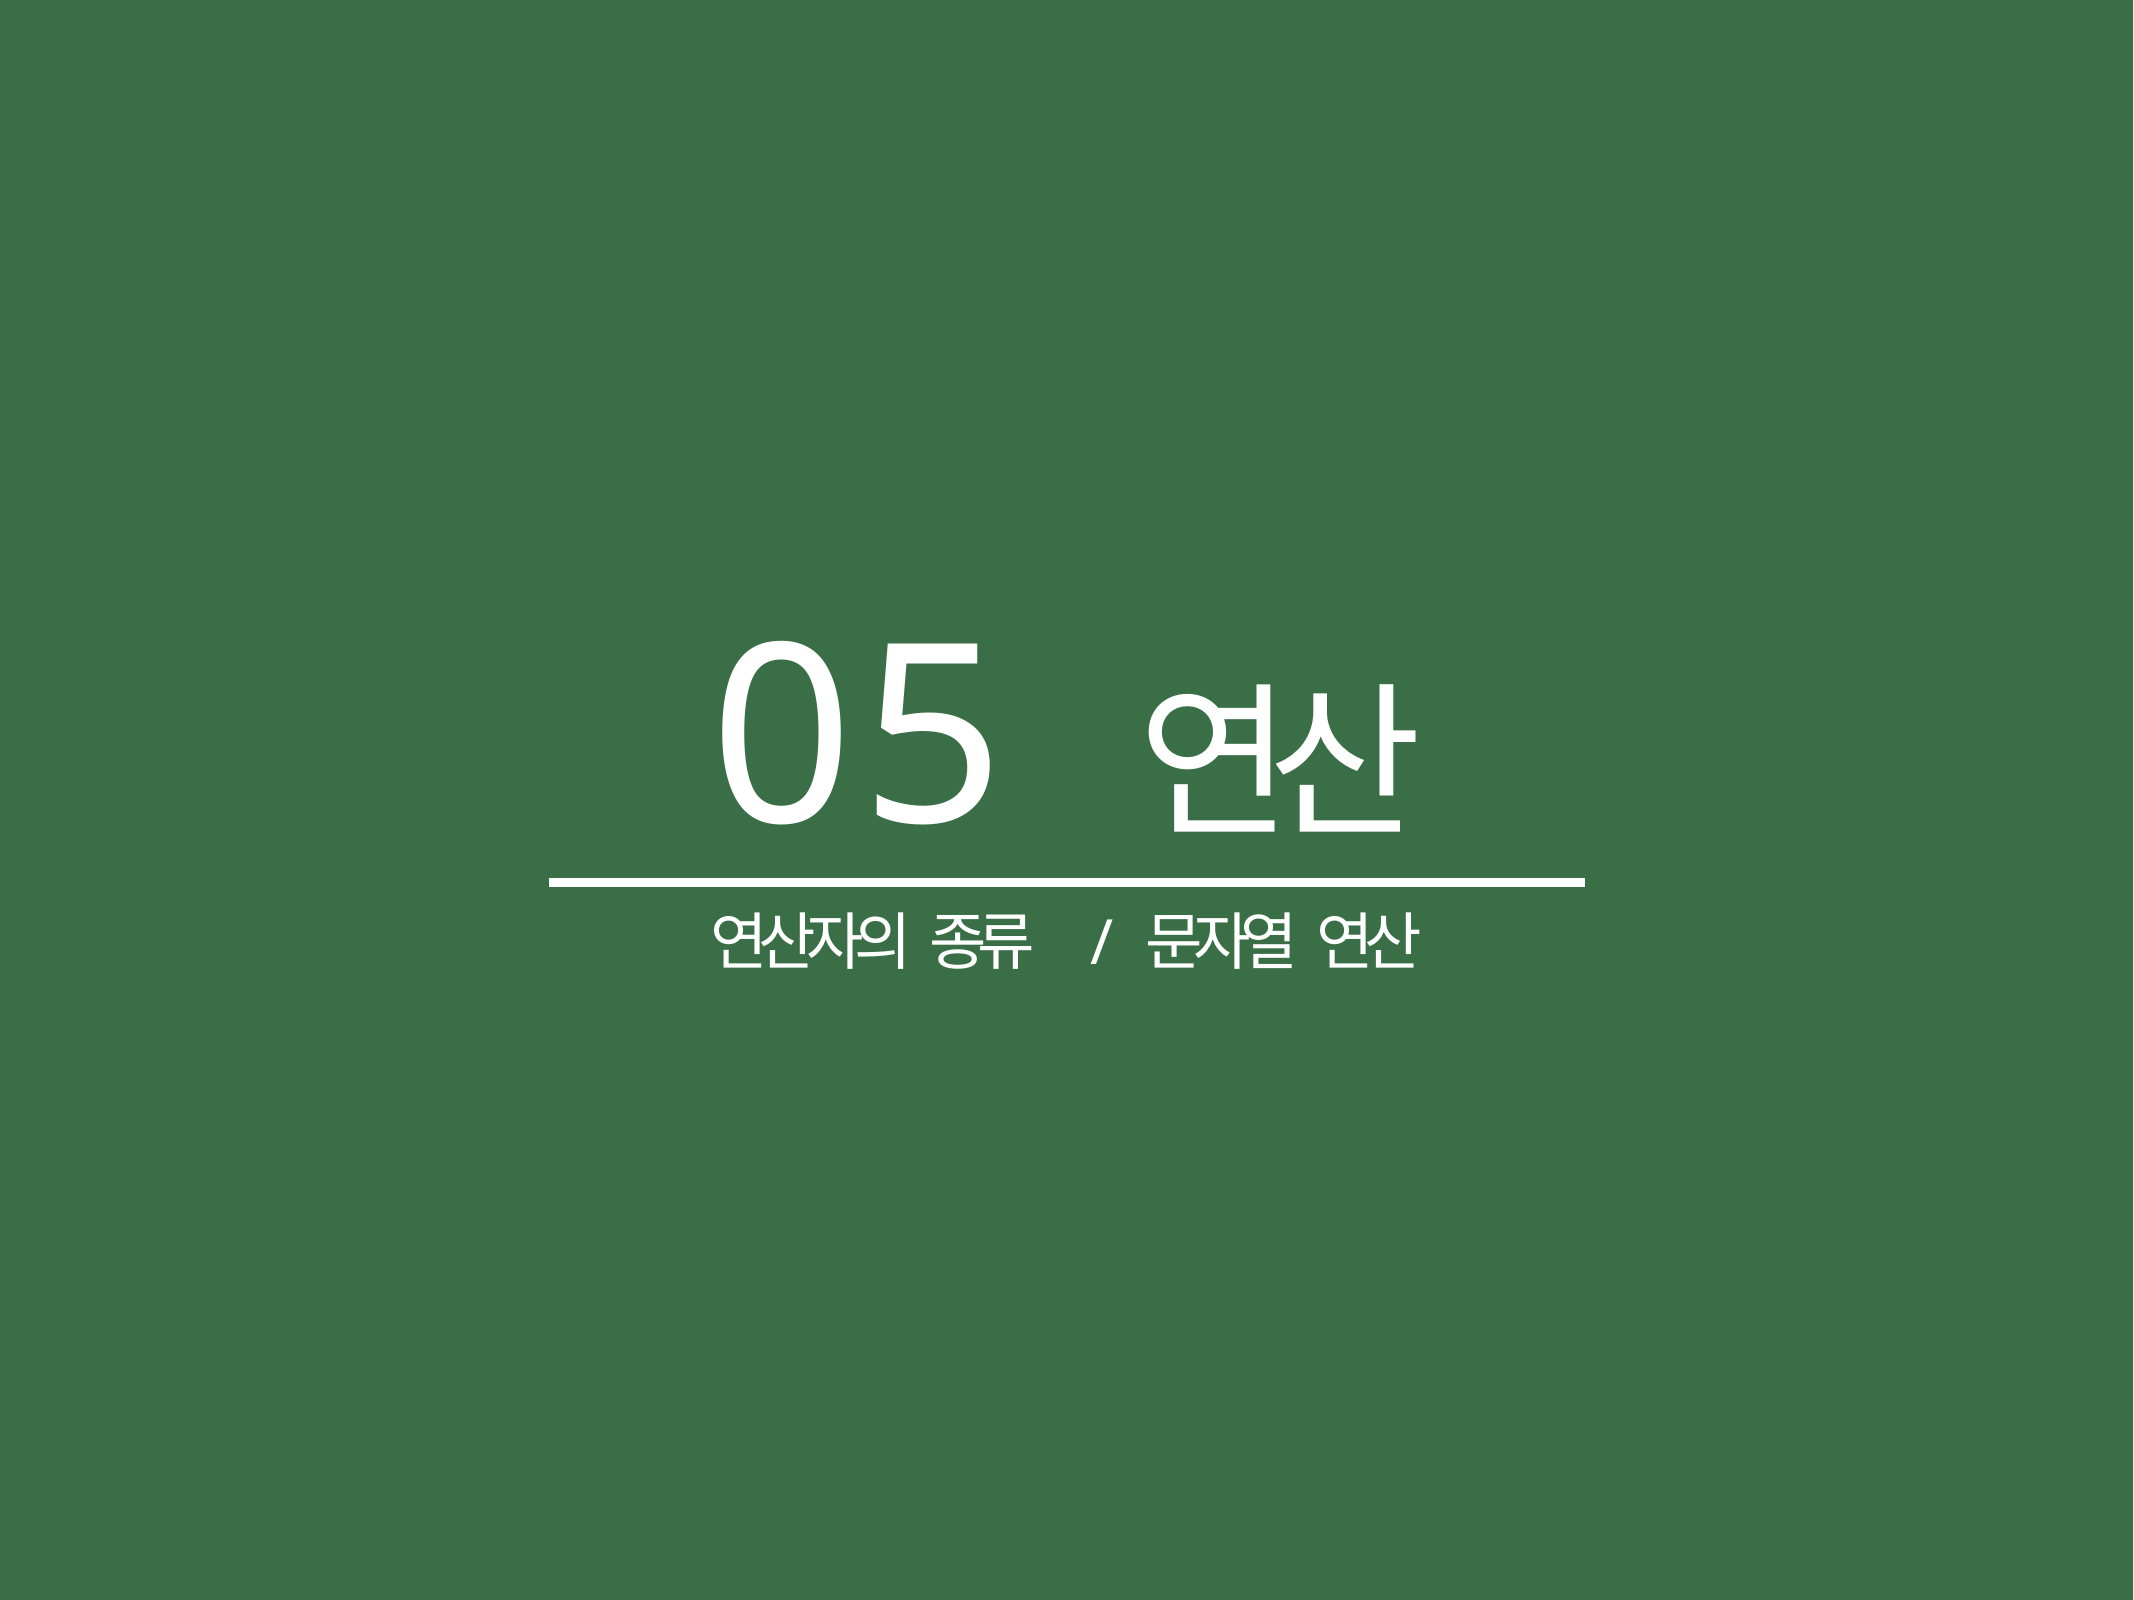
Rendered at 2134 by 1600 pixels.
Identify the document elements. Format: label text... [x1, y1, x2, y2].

text_box [0, 0, 2134, 1600]
title 05 연산 연산자의 종류 / 문자열 연산 [706, 572, 1423, 978]
